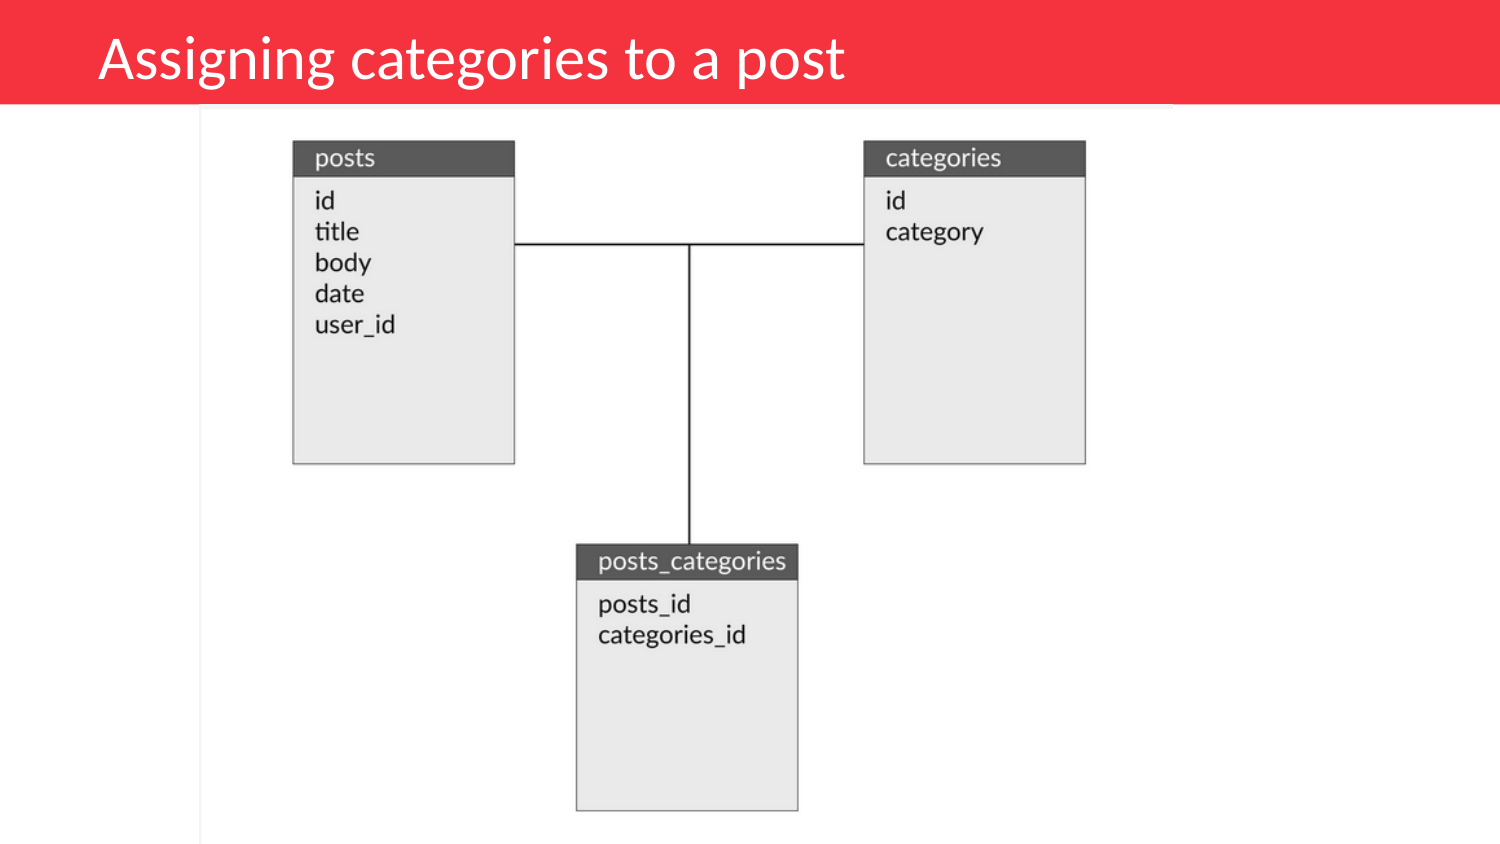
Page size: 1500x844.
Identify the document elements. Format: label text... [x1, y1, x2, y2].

picture [198, 104, 1174, 844]
text_box [0, 0, 1500, 105]
text_box Assigning categories to a post [83, 2, 1289, 138]
